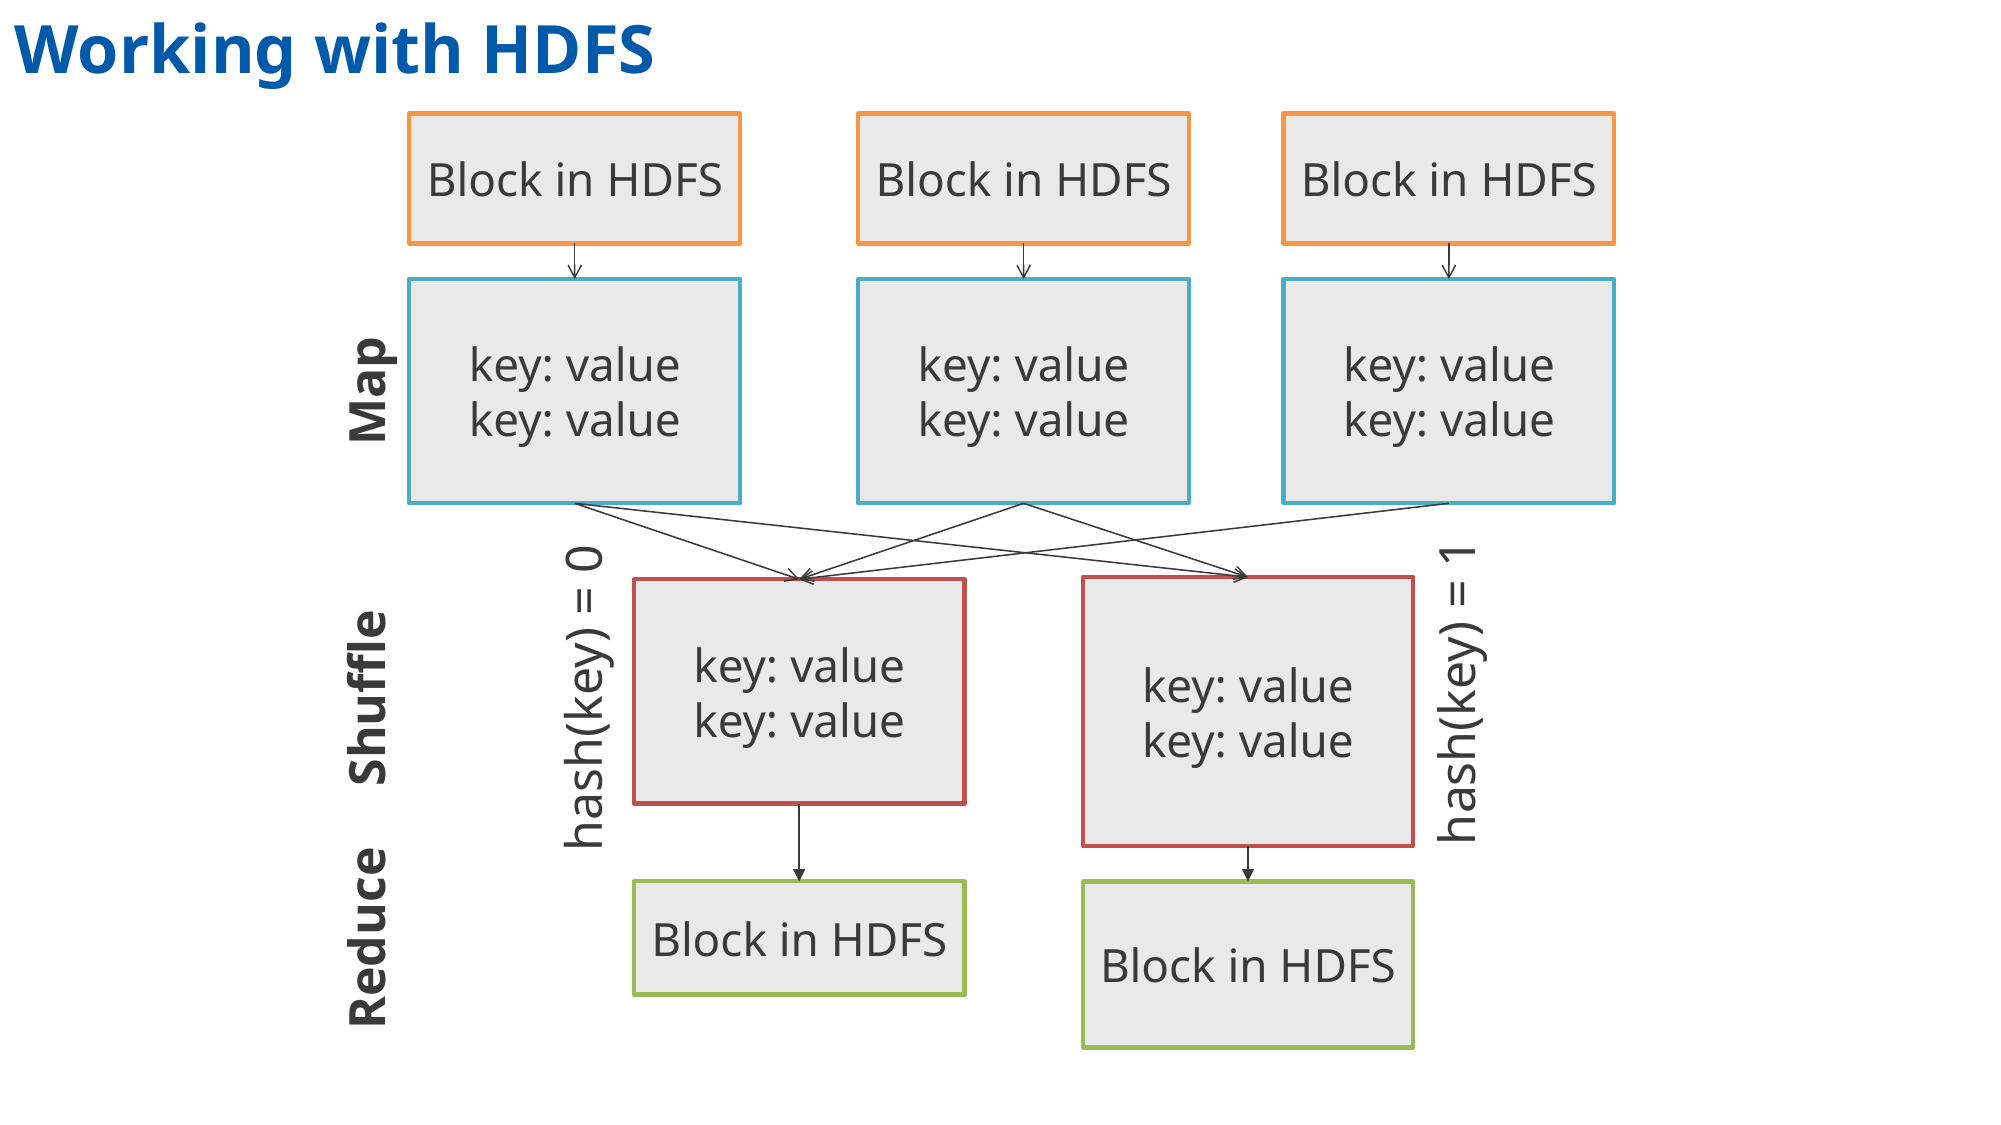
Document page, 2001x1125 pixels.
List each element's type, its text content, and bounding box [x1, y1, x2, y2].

text_box Block in HDFS [1281, 111, 1616, 246]
text_box Map [327, 321, 403, 461]
text_box Block in HDFS [856, 111, 1191, 246]
text_box key: value key: value [1081, 588, 1415, 848]
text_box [1023, 503, 1249, 578]
text_box Shuffle [328, 594, 403, 801]
text_box key: value key: value [1281, 277, 1616, 505]
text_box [574, 503, 1021, 578]
text_box key: value key: value [856, 277, 1191, 500]
text_box hash(key) = 0 [544, 529, 620, 867]
text_box key: value key: value [407, 277, 742, 505]
text_box Reduce [327, 832, 403, 1045]
title Working with HDFS [0, 0, 2000, 102]
text_box Block in HDFS [632, 879, 967, 997]
text_box Block in HDFS [1081, 879, 1415, 1050]
text_box key: value key: value [632, 589, 967, 806]
text_box Block in HDFS [407, 111, 742, 246]
text_box hash(key) = 1 [1417, 523, 1493, 860]
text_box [1252, 503, 1450, 580]
